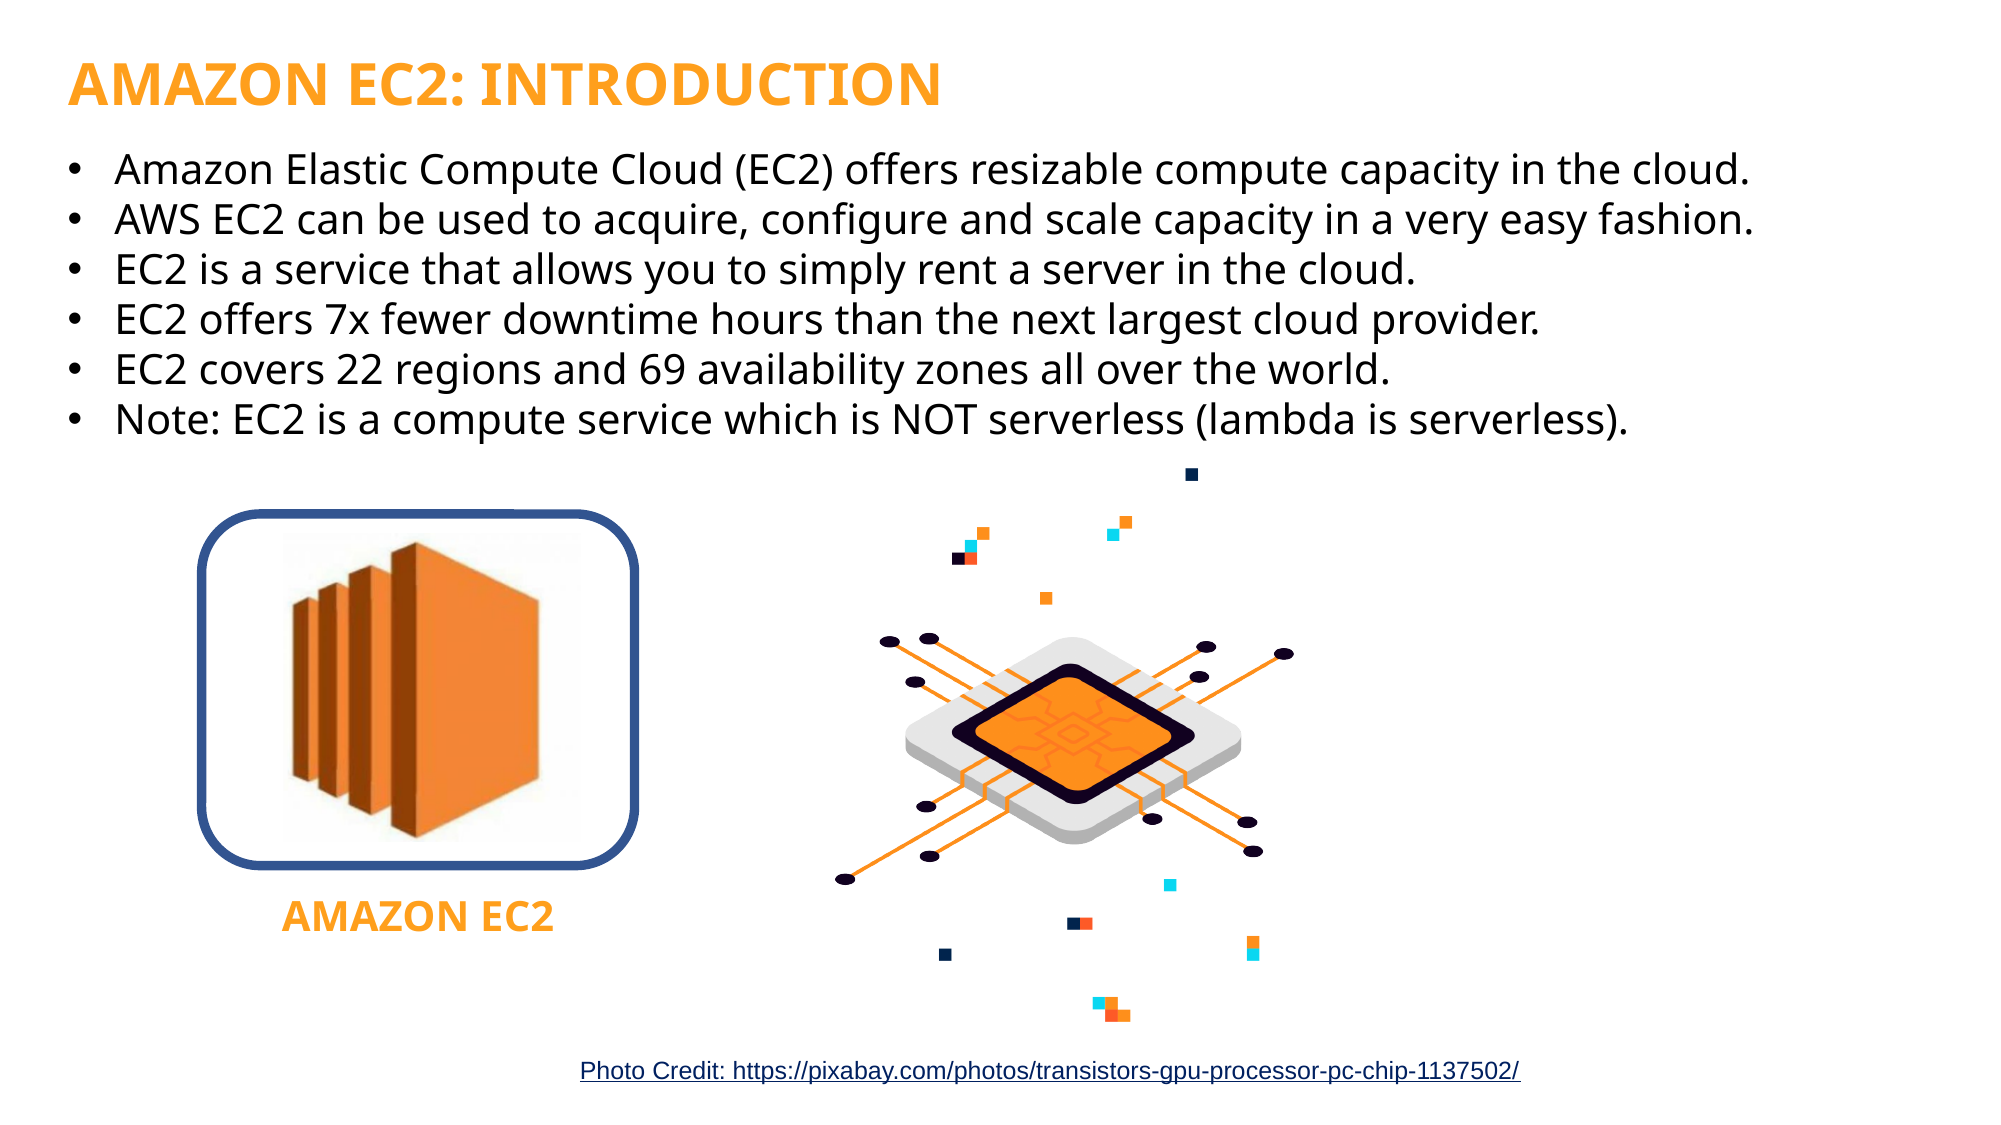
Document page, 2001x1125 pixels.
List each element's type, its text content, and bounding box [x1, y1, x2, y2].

text_box Photo Credit: https://pixabay.com/photos/transistors-gpu-processor-pc-chip-1137502/ [564, 1047, 1565, 1123]
text_box AMAZON EC2: INTRODUCTION [54, 39, 2000, 125]
text_box [200, 512, 636, 867]
text_box AMAZON EC2 [218, 882, 619, 947]
text_box Amazon Elastic Compute Cloud (EC2) offers resizable compute capacity in the cloud. AWS EC2 can be used to acquire, configure and scale capacity in a very easy fashion. EC2 is a service that allows you to simply rent a server in the cloud. EC2 offers 7x fewer downtime hours than the next largest cloud provider. EC2 covers 22 regions and 69 availability zones all over the world. Note: EC2 is a compute service which is NOT serverless (lambda is serverless). [52, 135, 2000, 551]
picture [835, 468, 1294, 1022]
picture [283, 533, 581, 842]
